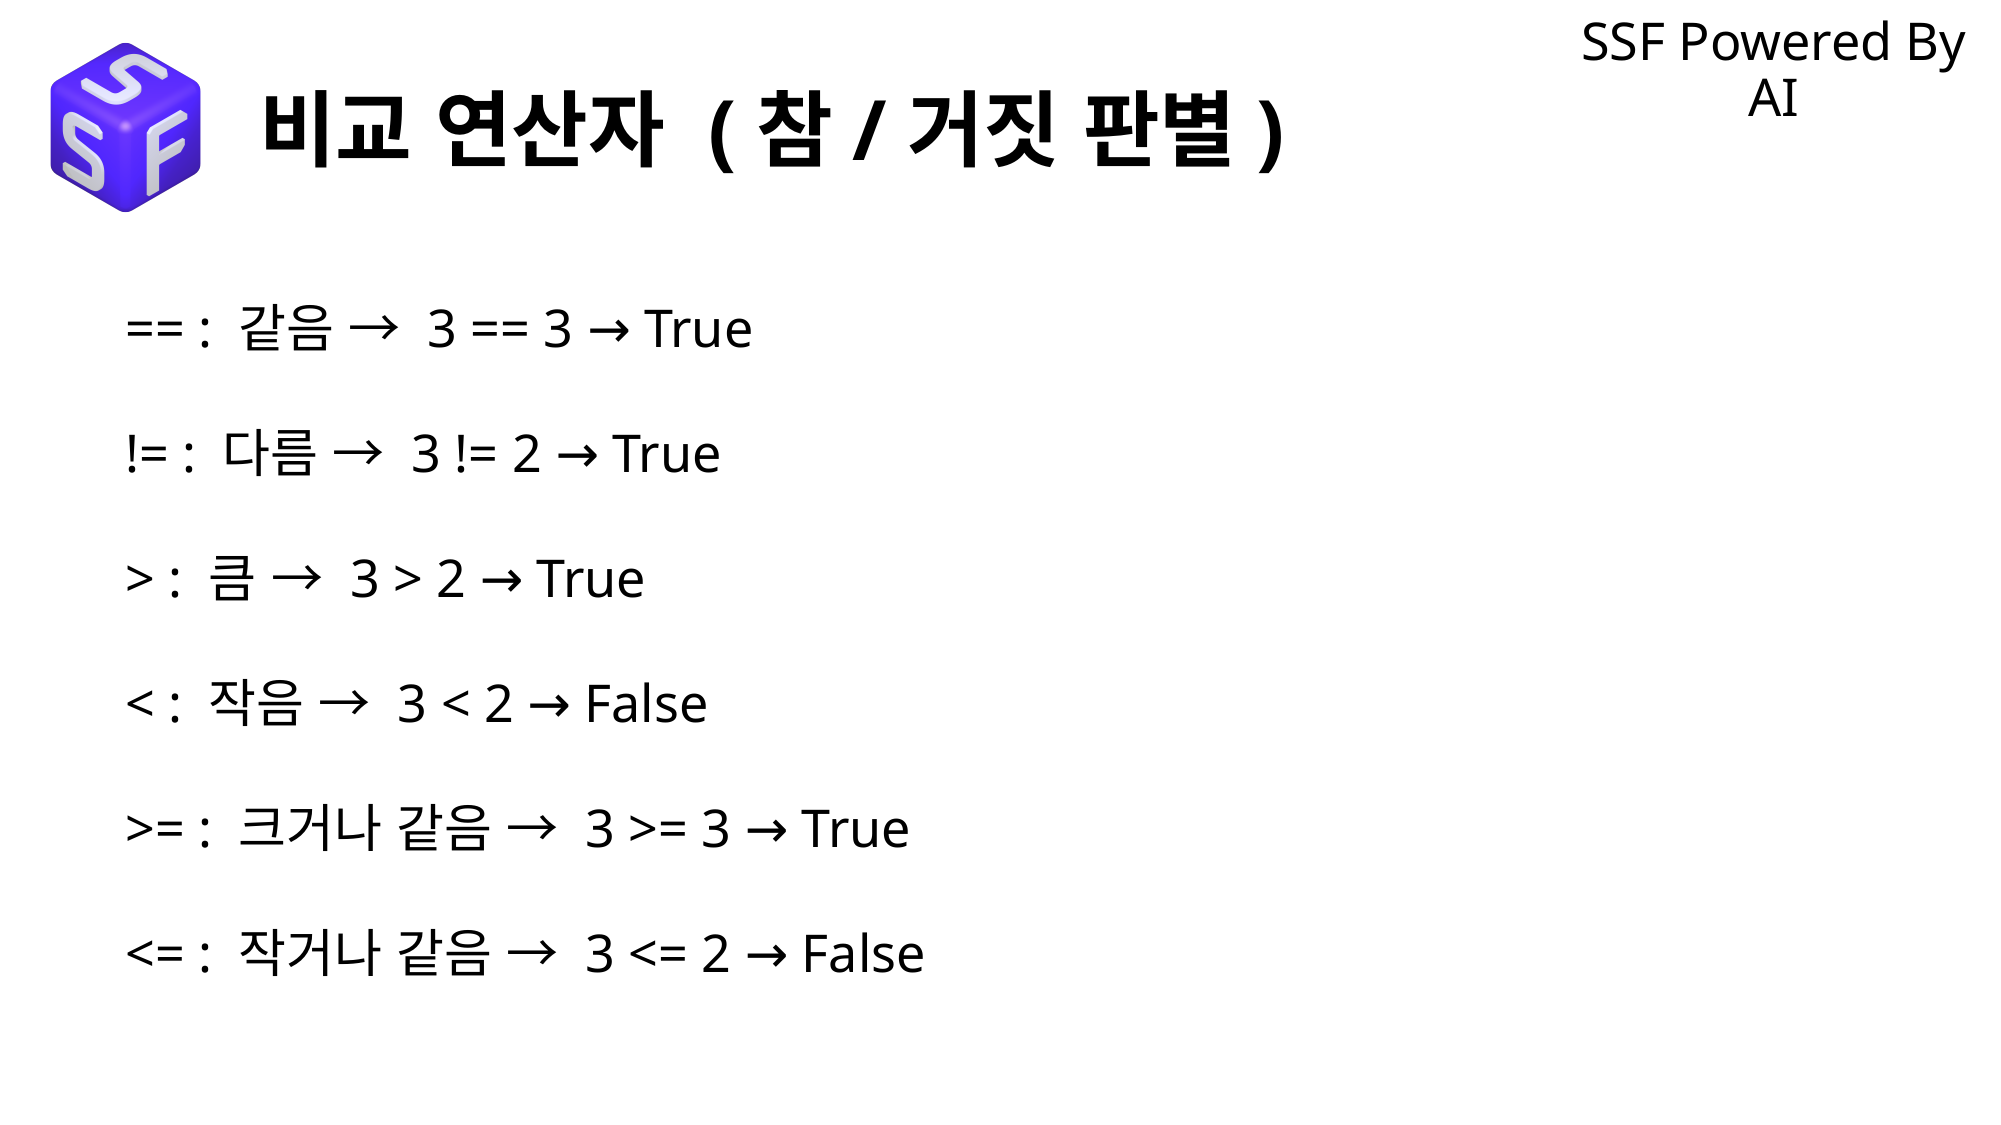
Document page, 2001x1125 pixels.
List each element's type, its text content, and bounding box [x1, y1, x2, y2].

text_box 비교 연산자 (참/거짓 판별) [244, 69, 1730, 185]
text_box == : 같음 → 3 == 3 → True != : 다름 → 3 != 2 → True > : 큼 → 3 > 2 → True < : 작음 → 3 < 2 → False >= : 크거나 같음 → 3 >= 3 → True <= : 작거나 같음 → 3 <= 2 → False [111, 288, 1864, 991]
title SSF Powered By AI [1547, 0, 2000, 144]
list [38, 40, 213, 216]
